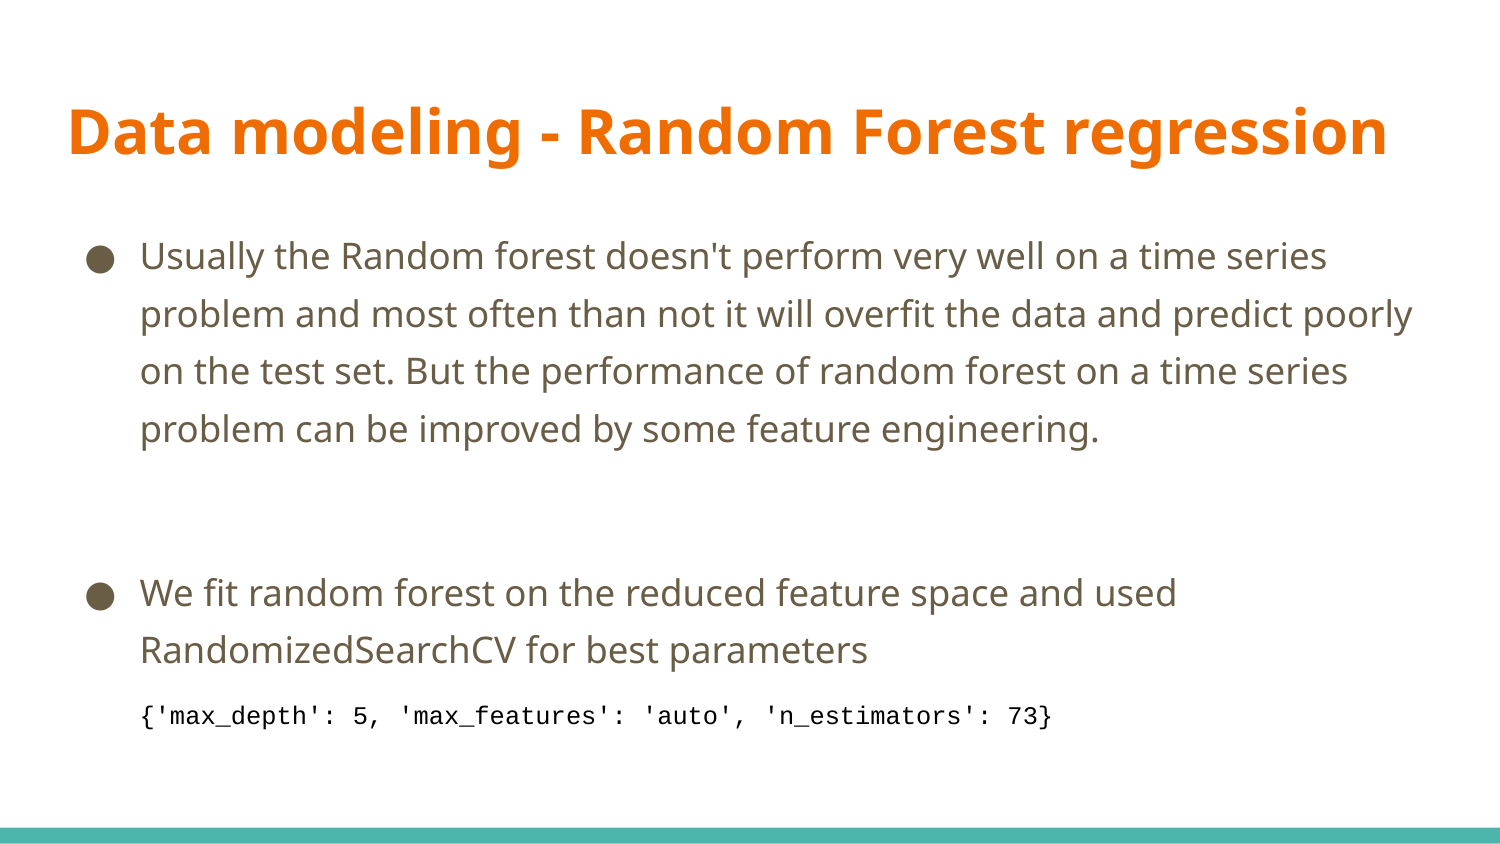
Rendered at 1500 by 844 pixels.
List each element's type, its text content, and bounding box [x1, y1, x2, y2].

list Usually the Random forest doesn't perform very well on a time series problem and most often than not it will overfit the data and predict poorly on the test set. But the performance of random forest on a time series problem can be improved by some feature engineering. We fit random forest on the reduced feature space and used RandomizedSearchCV for best parameters {'max_depth': 5, 'max_features': 'auto', 'n_estimators': 73} [51, 207, 1449, 750]
title Data modeling - Random Forest regression [51, 72, 1449, 189]
